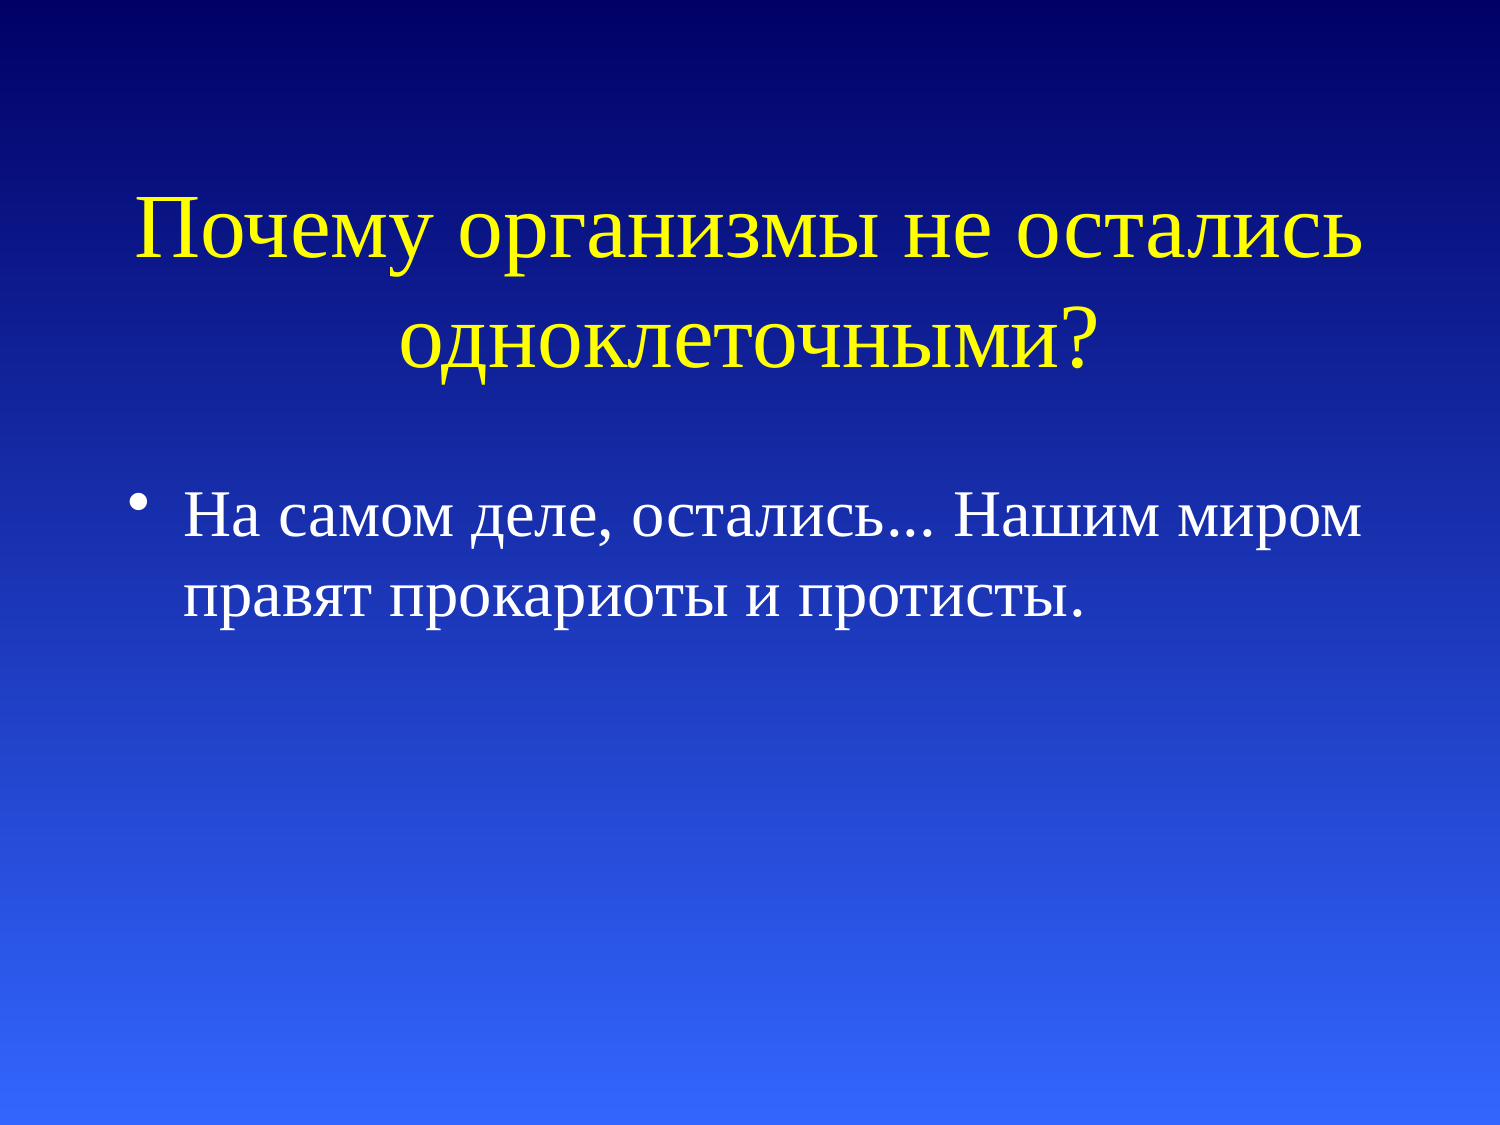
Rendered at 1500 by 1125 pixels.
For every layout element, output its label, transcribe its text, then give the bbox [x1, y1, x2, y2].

list На самом деле, остались... Нашим миром правят прокариоты и протисты. [112, 461, 1388, 1001]
title Почему организмы не остались одноклеточными? [112, 181, 1388, 370]
